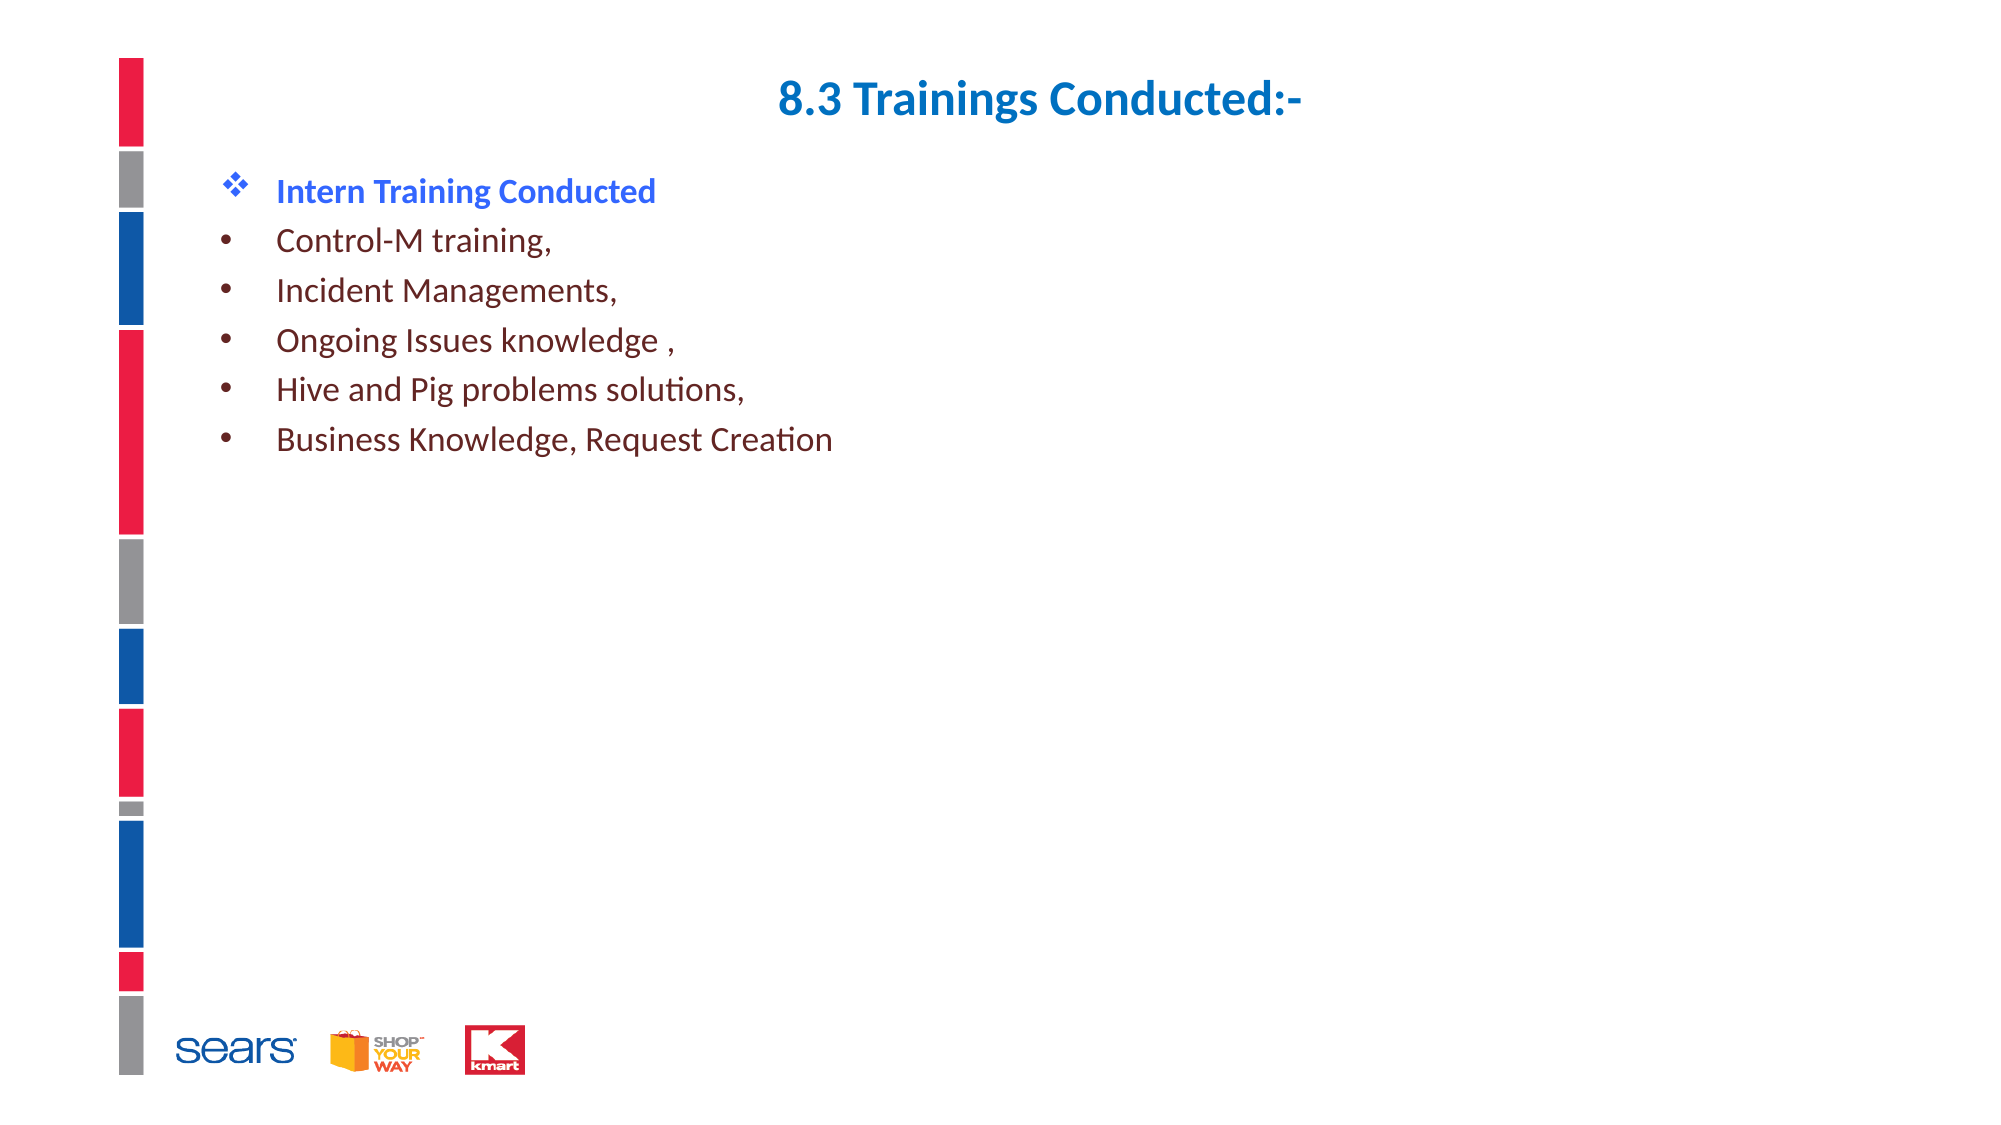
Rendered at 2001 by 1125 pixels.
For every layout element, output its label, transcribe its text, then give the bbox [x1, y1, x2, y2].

picture [119, 58, 525, 1075]
title 8.3 Trainings Conducted:- [205, 58, 1875, 160]
list Intern Training Conducted Control-M training, Incident Managements, Ongoing Issues knowledge , Hive and Pig problems solutions, Business Knowledge, Request Creation [205, 160, 1875, 965]
